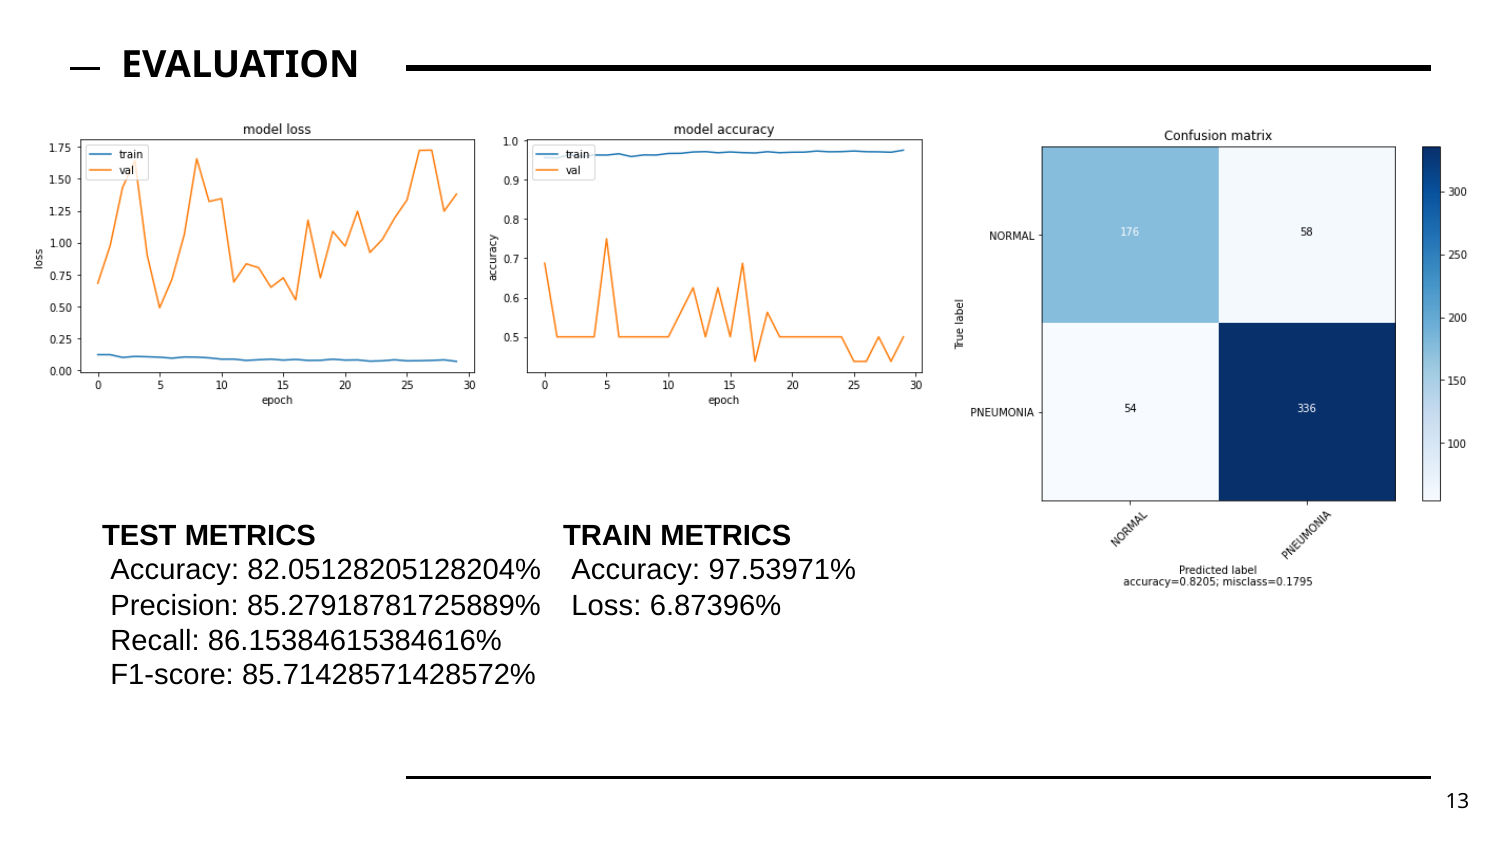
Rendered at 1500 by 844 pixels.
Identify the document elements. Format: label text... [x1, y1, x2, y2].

slide_number 13 [1394, 769, 1484, 834]
title EVALUATION [86, 24, 471, 115]
text_box TRAIN METRICS Accuracy: 97.53971% Loss: 6.87396% [548, 508, 872, 629]
text_box TEST METRICS Accuracy: 82.05128205128204% Precision: 85.27918781725889% Recall: 86.15384615384616% F1-score: 85.71428571428572% [87, 508, 557, 733]
picture [17, 117, 1485, 596]
